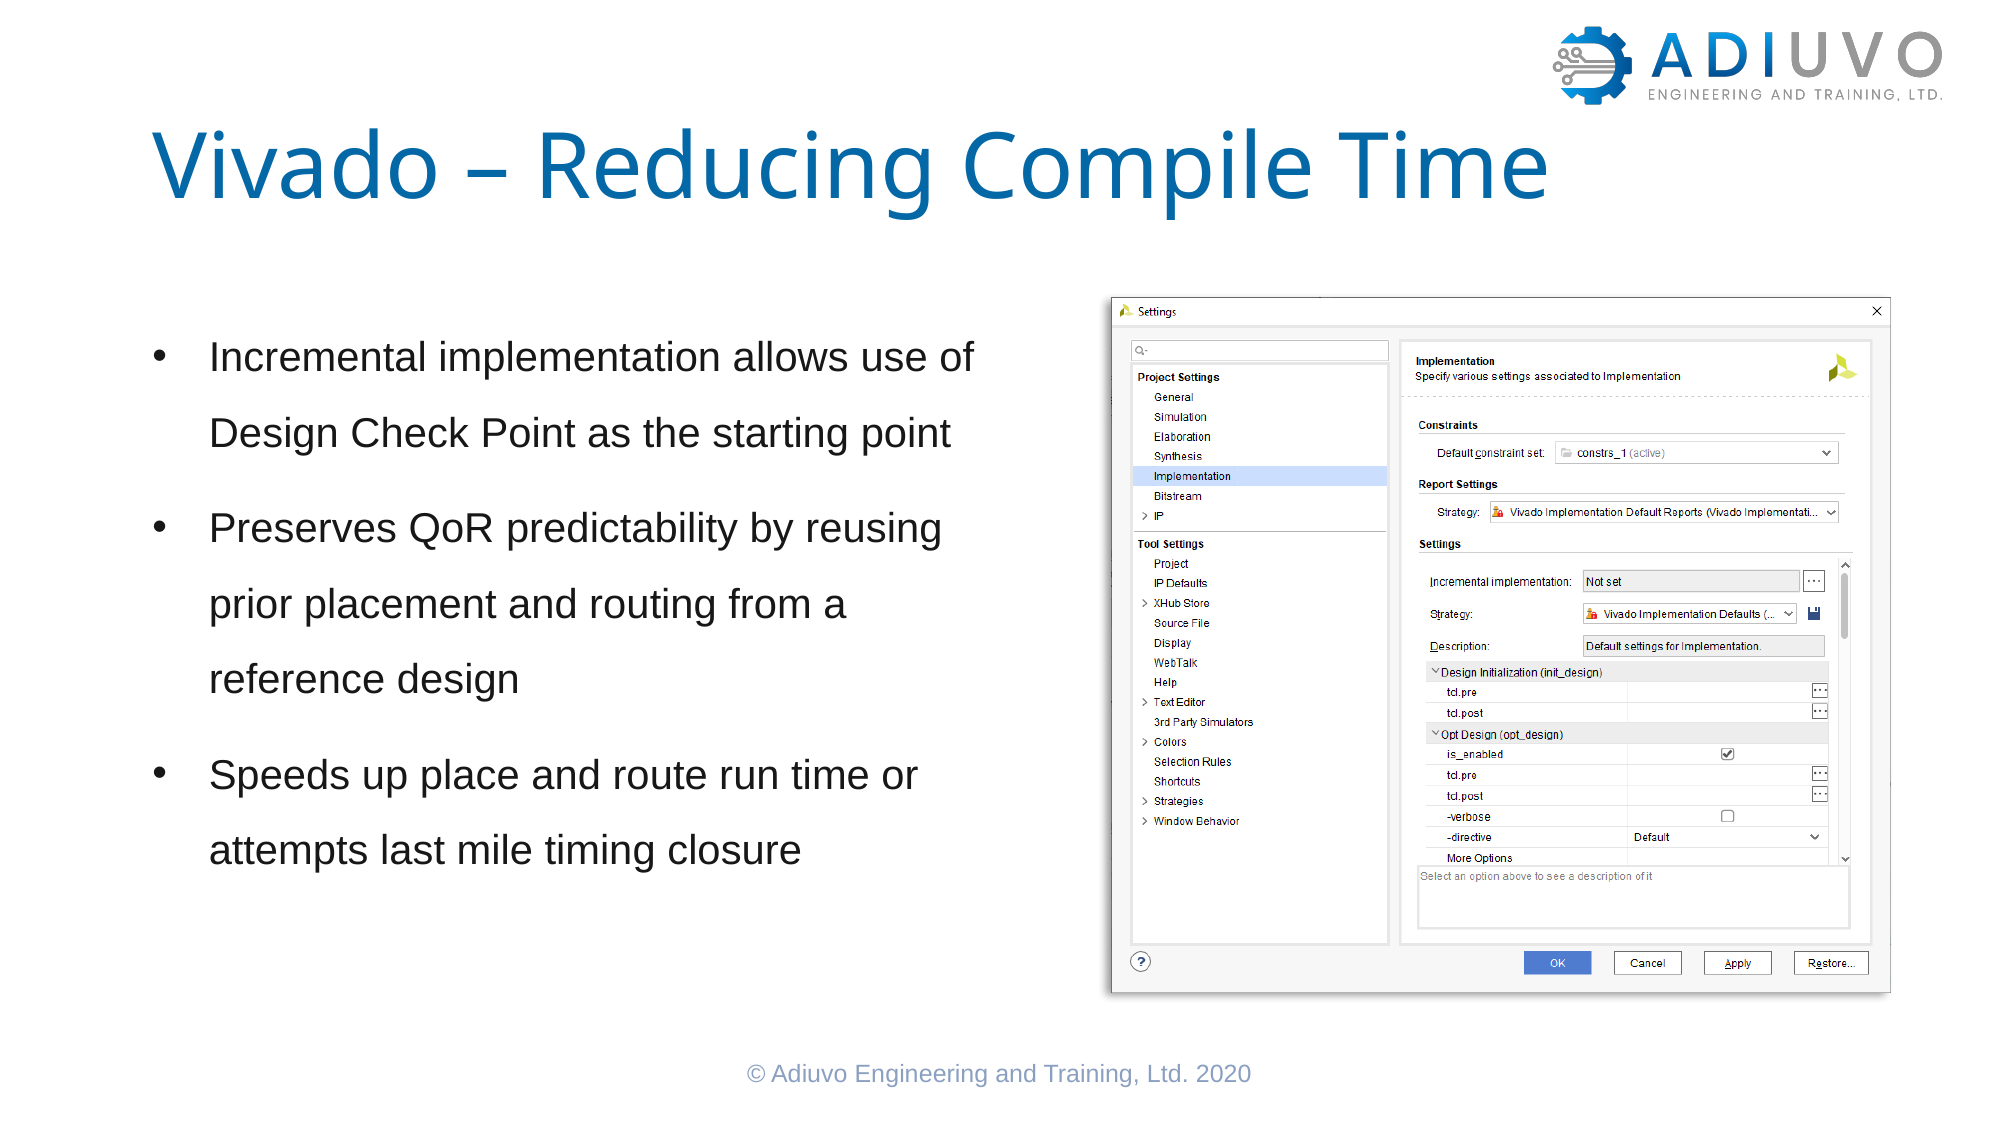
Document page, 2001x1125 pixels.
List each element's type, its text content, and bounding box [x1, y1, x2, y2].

title Vivado – Reducing Compile Time [137, 59, 1863, 278]
picture [1549, 15, 1949, 119]
picture [1111, 297, 1891, 993]
footer © Adiuvo Engineering and Training, Ltd. 2020 [662, 1042, 1338, 1103]
list Incremental implementation allows use of Design Check Point as the starting point Preserves QoR predictability by reusing prior placement and routing from a reference design Speeds up place and route run time or attempts last mile timing closure [137, 297, 1041, 917]
